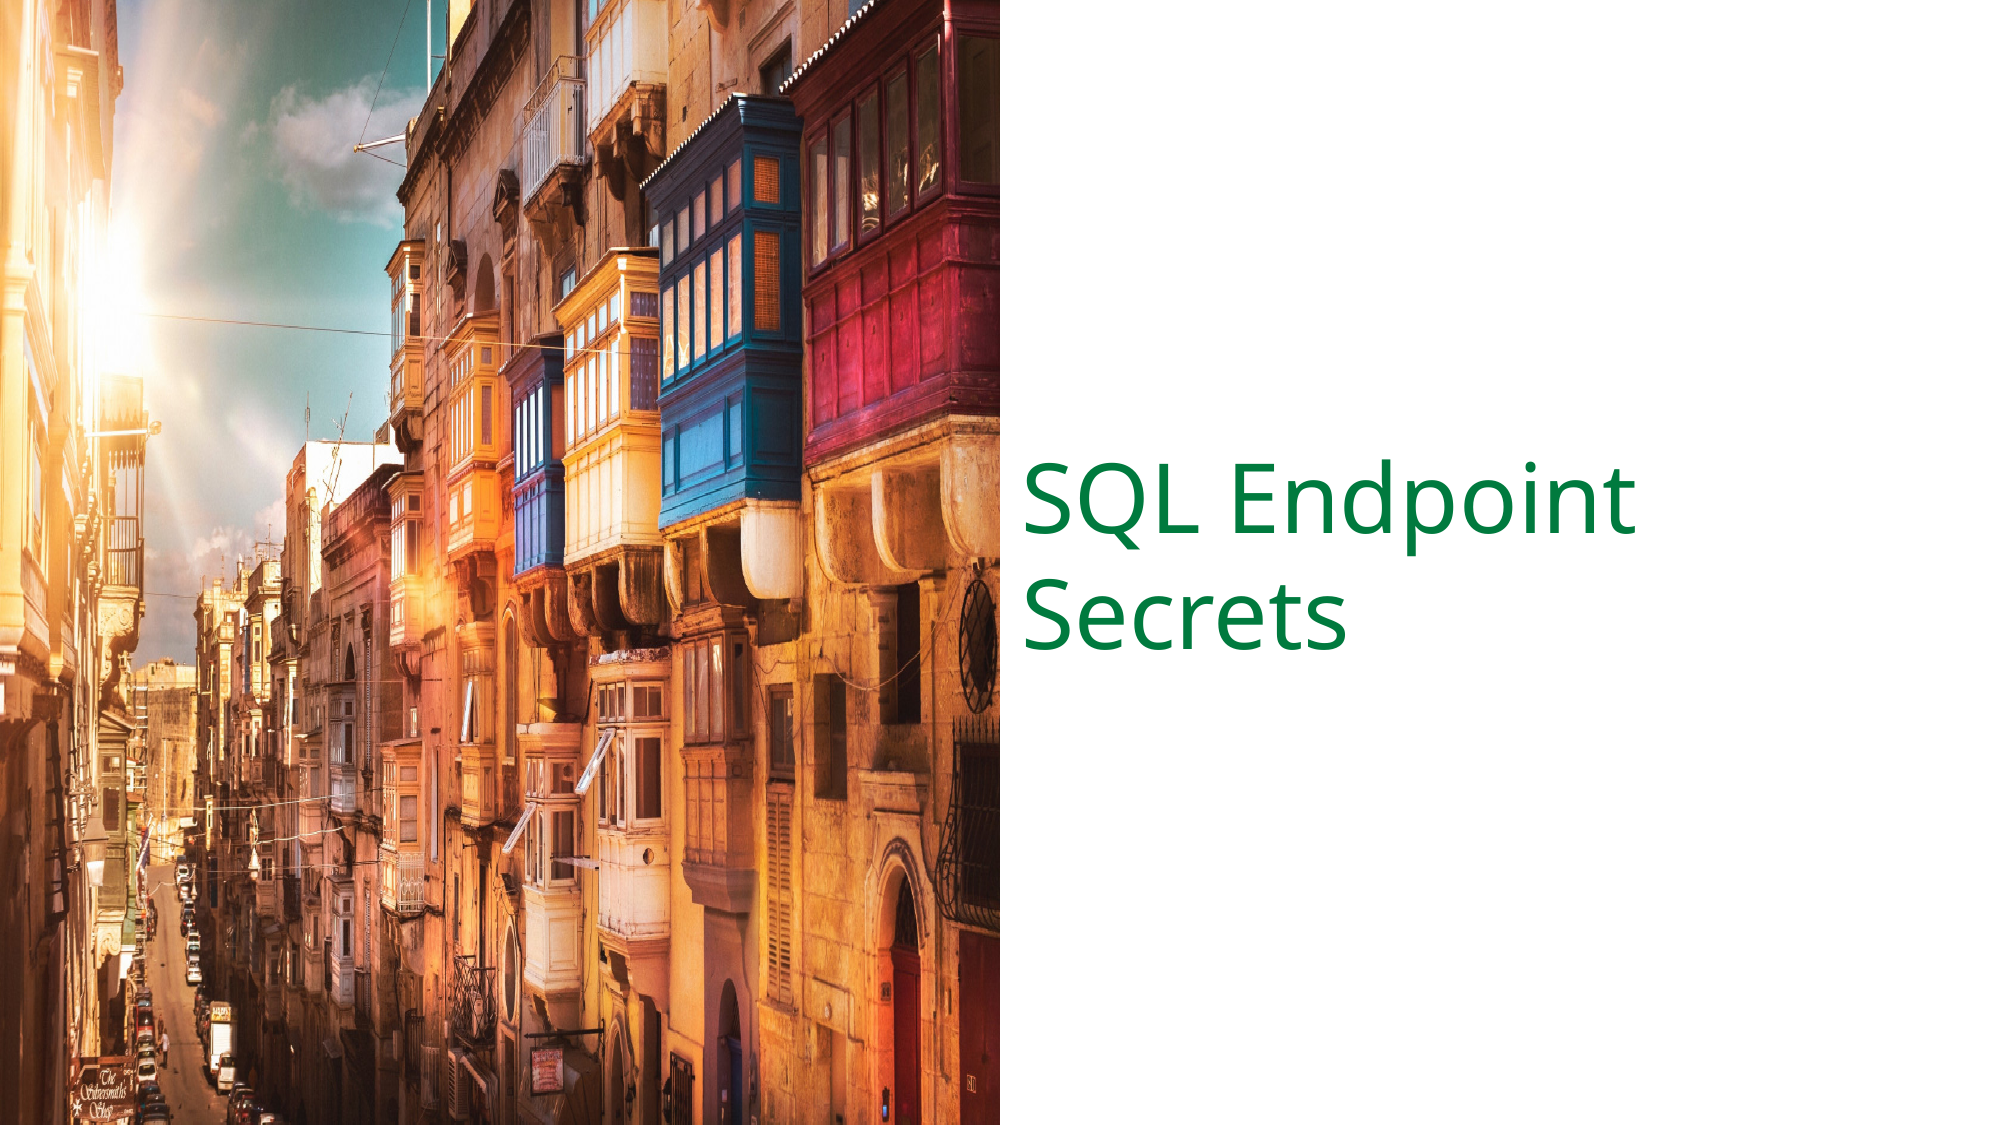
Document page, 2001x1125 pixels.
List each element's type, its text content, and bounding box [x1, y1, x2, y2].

picture [0, 0, 1000, 1125]
title SQL Endpoint Secrets [1021, 149, 1863, 956]
